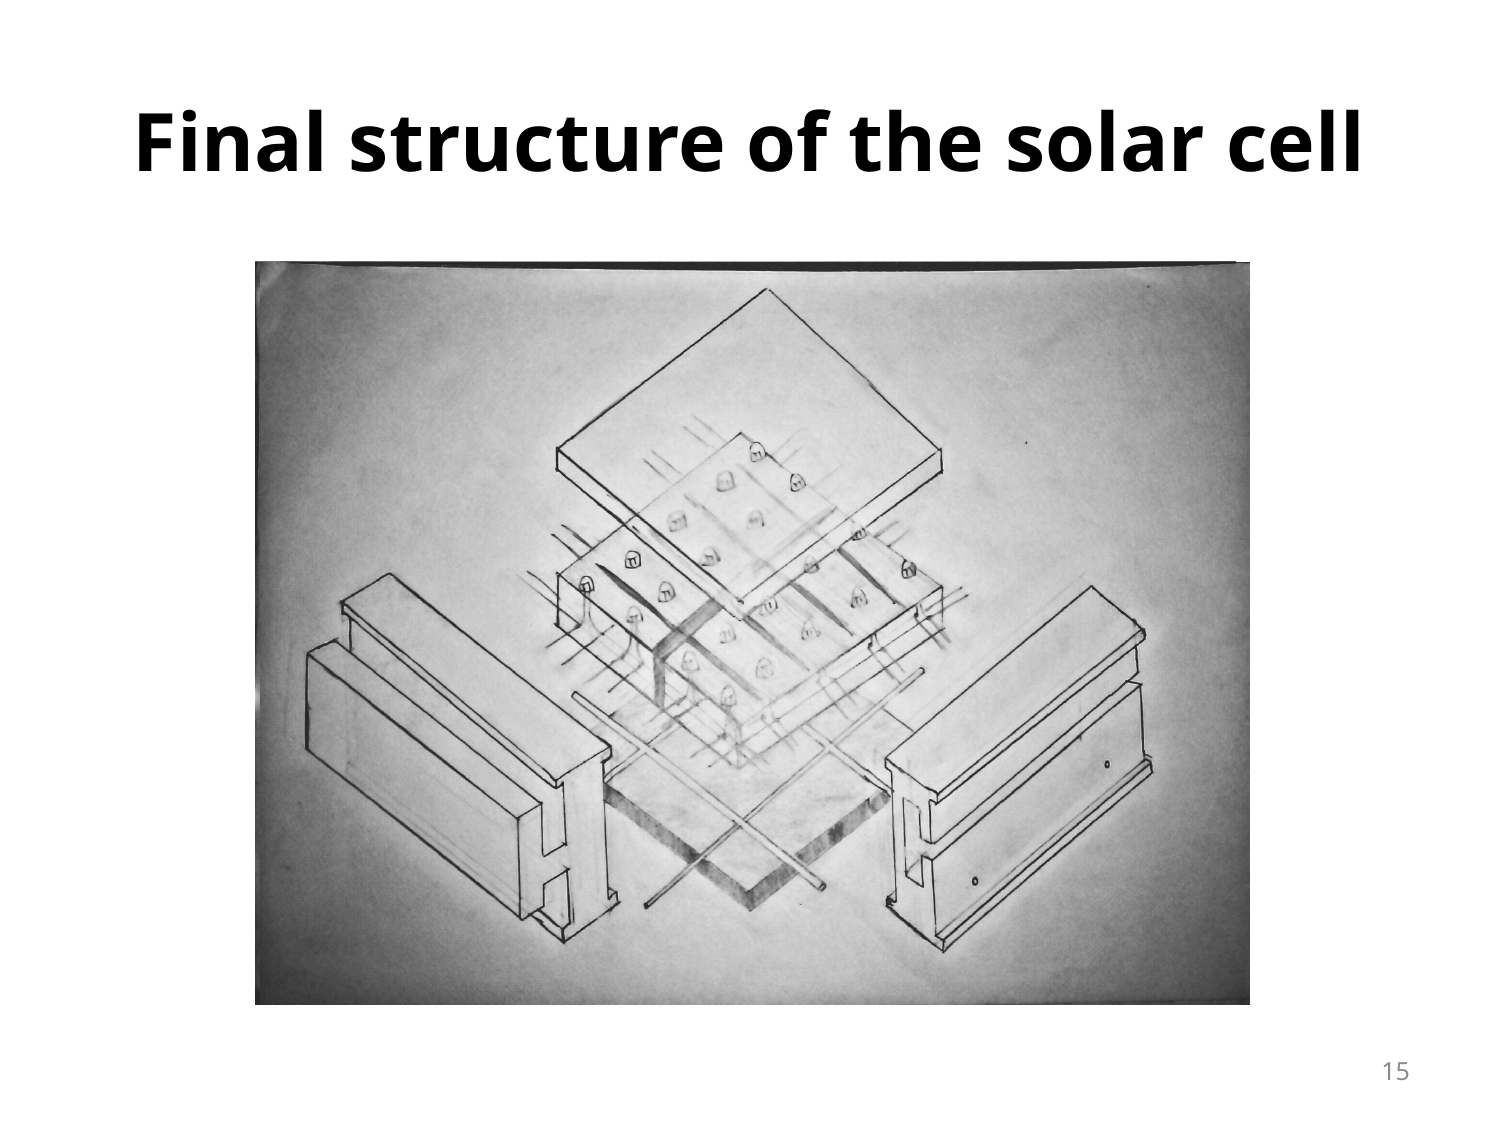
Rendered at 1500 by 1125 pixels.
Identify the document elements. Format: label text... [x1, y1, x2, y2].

title Final structure of the solar cell [75, 45, 1425, 233]
slide_number 15 [1074, 1042, 1425, 1103]
picture [255, 261, 1251, 1006]
